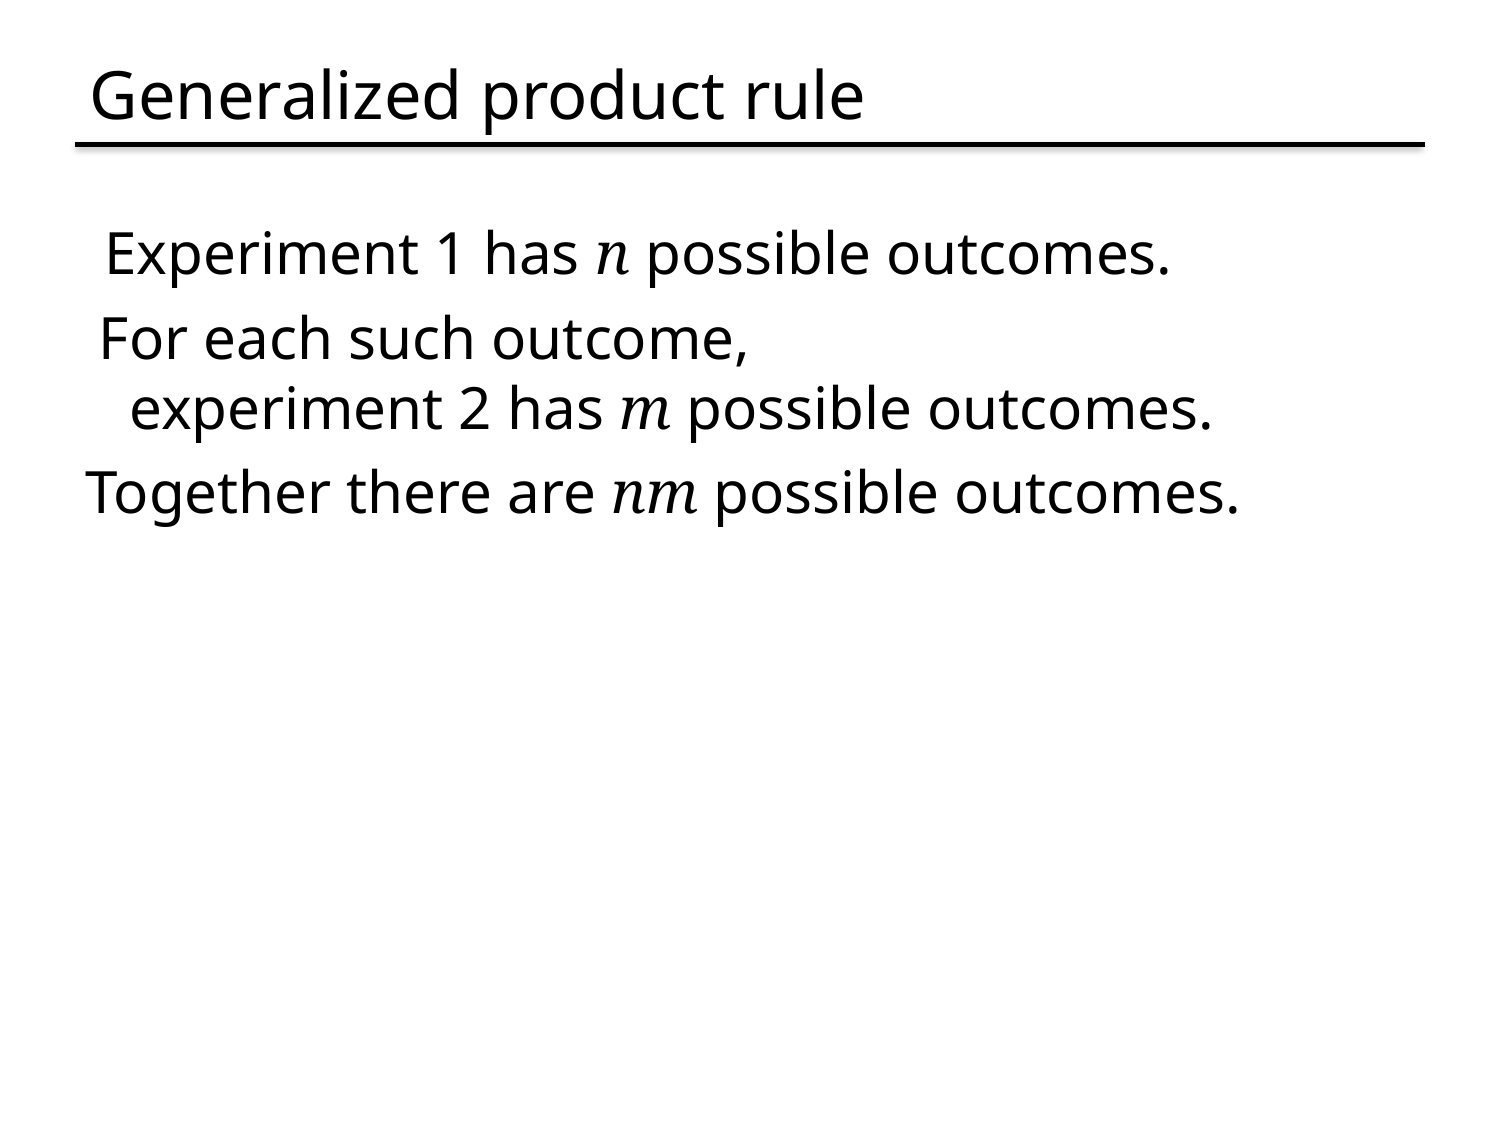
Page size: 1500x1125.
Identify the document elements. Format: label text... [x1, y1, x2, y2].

text_box Experiment 1 has n possible outcomes. [89, 208, 1188, 293]
text_box For each such outcome, experiment 2 has m possible outcomes. [84, 293, 1229, 447]
title Generalized product rule [75, 45, 1425, 145]
text_box Together there are nm possible outcomes. [70, 447, 1256, 533]
